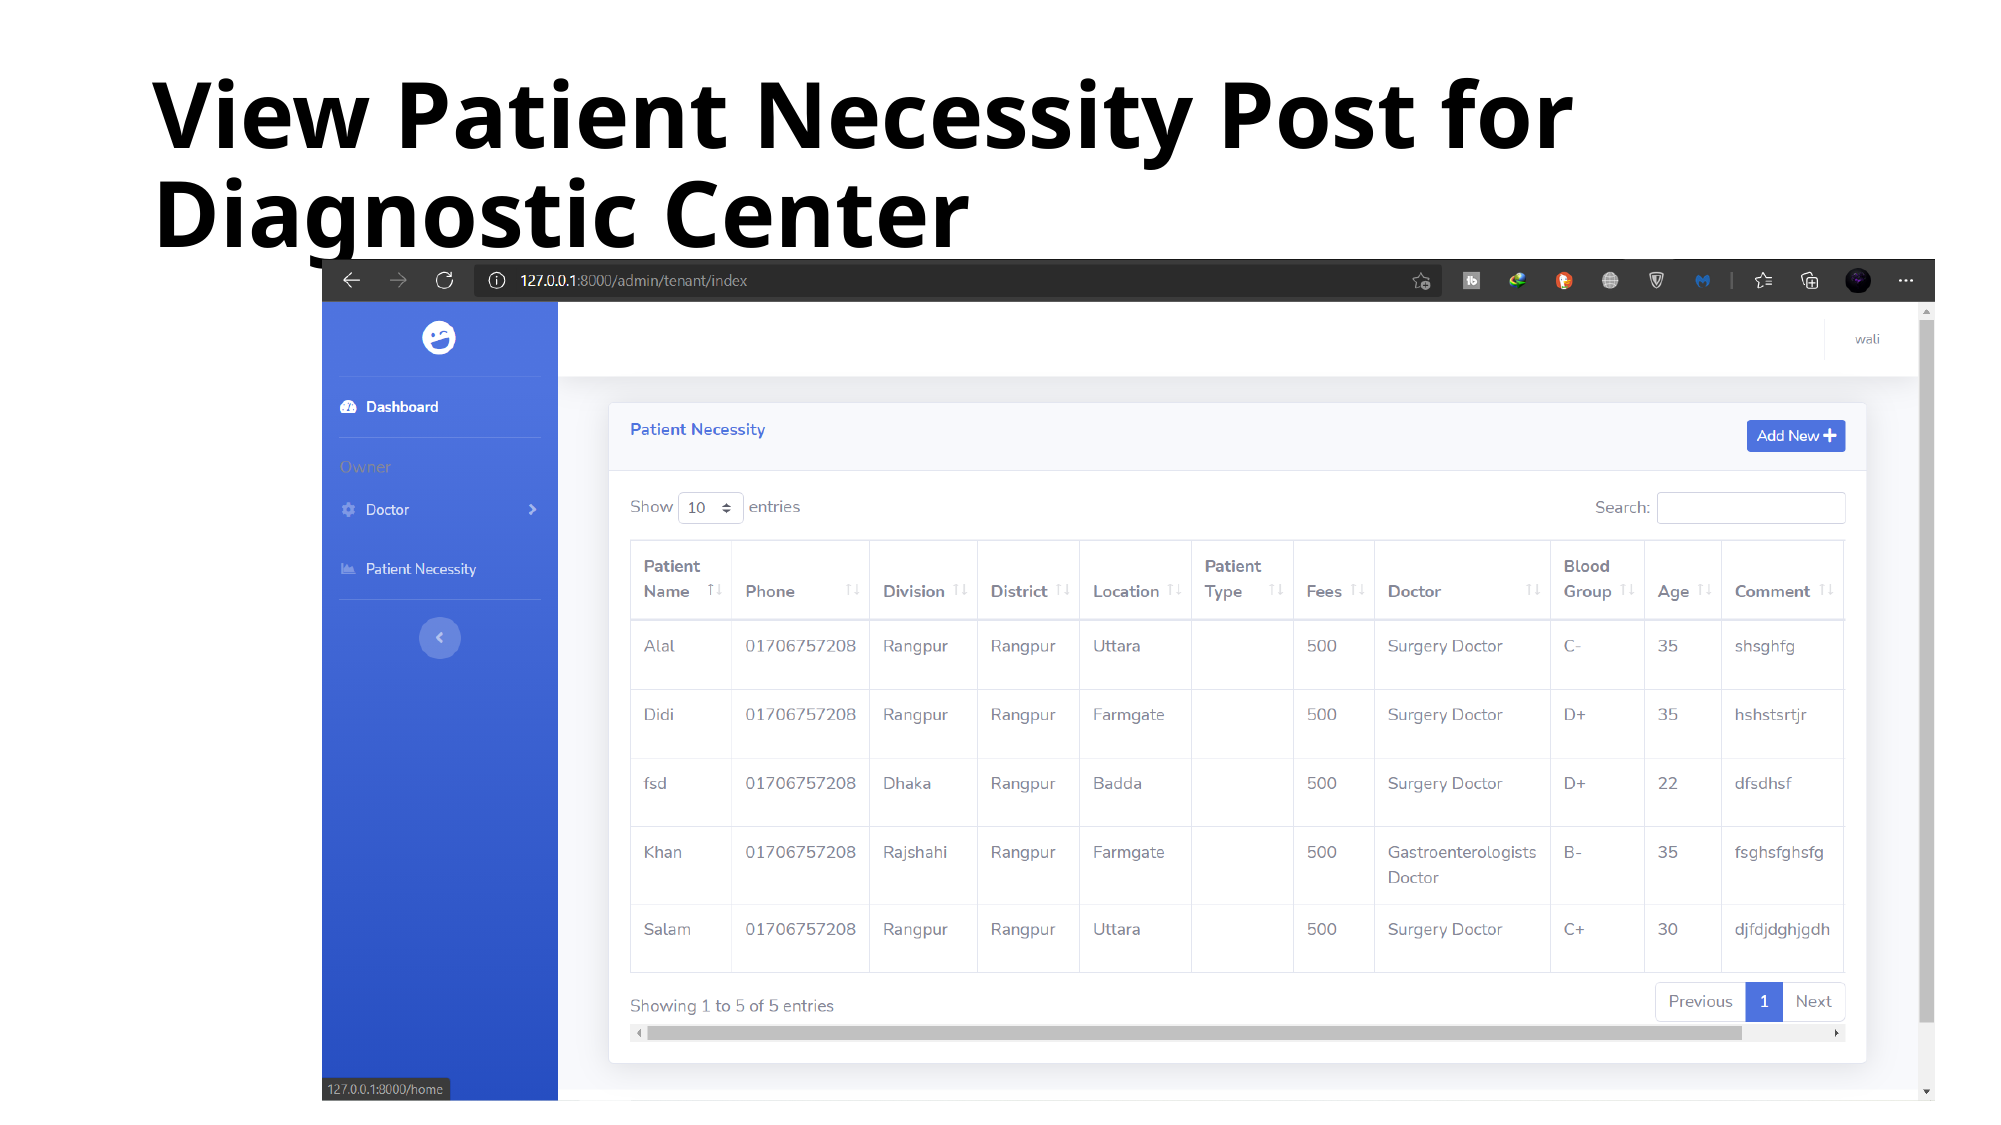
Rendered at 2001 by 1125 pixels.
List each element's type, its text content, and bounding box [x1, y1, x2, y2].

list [321, 259, 1935, 1101]
title View Patient Necessity Post for Diagnostic Center [137, 59, 1863, 278]
